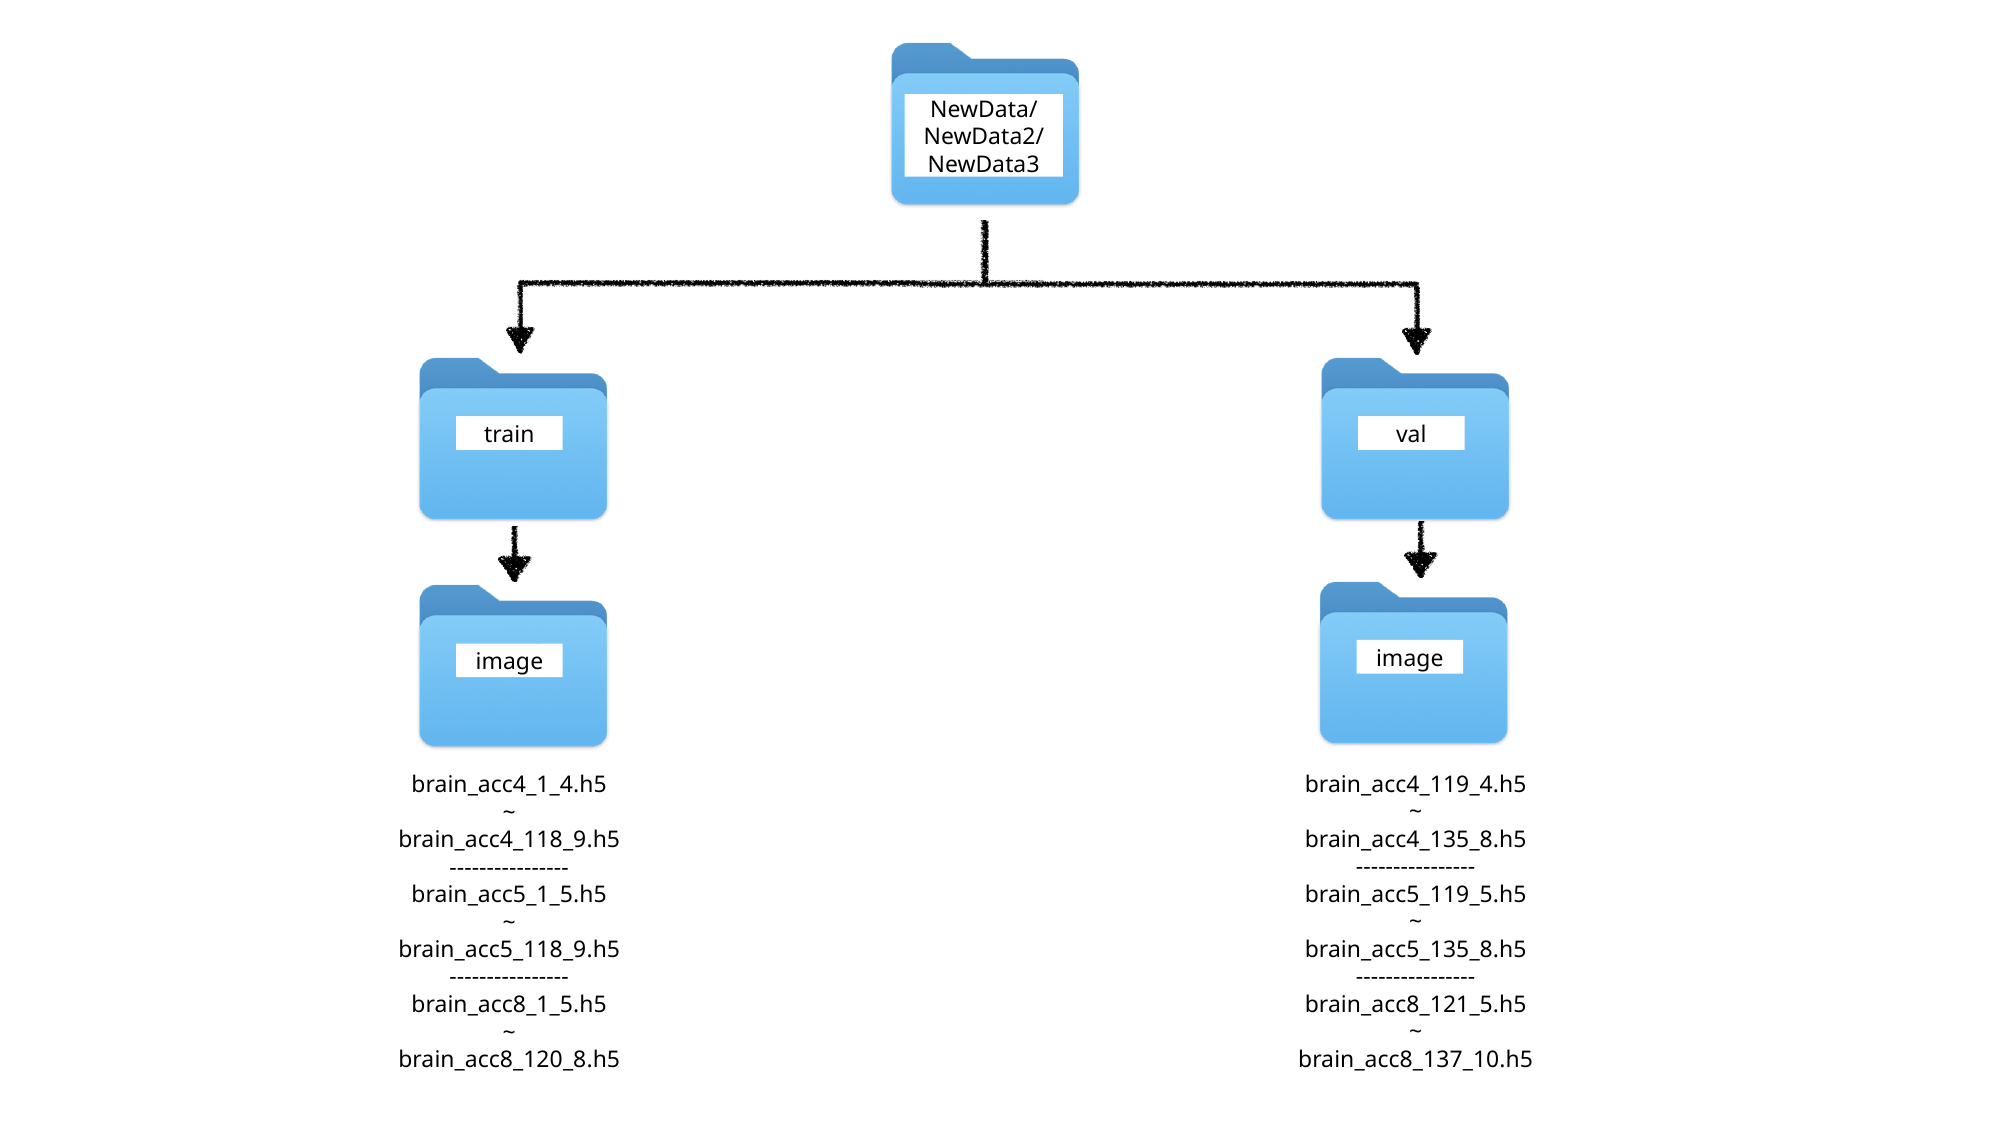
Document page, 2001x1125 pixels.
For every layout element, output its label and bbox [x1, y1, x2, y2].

text_box [351, 12, 1574, 1112]
